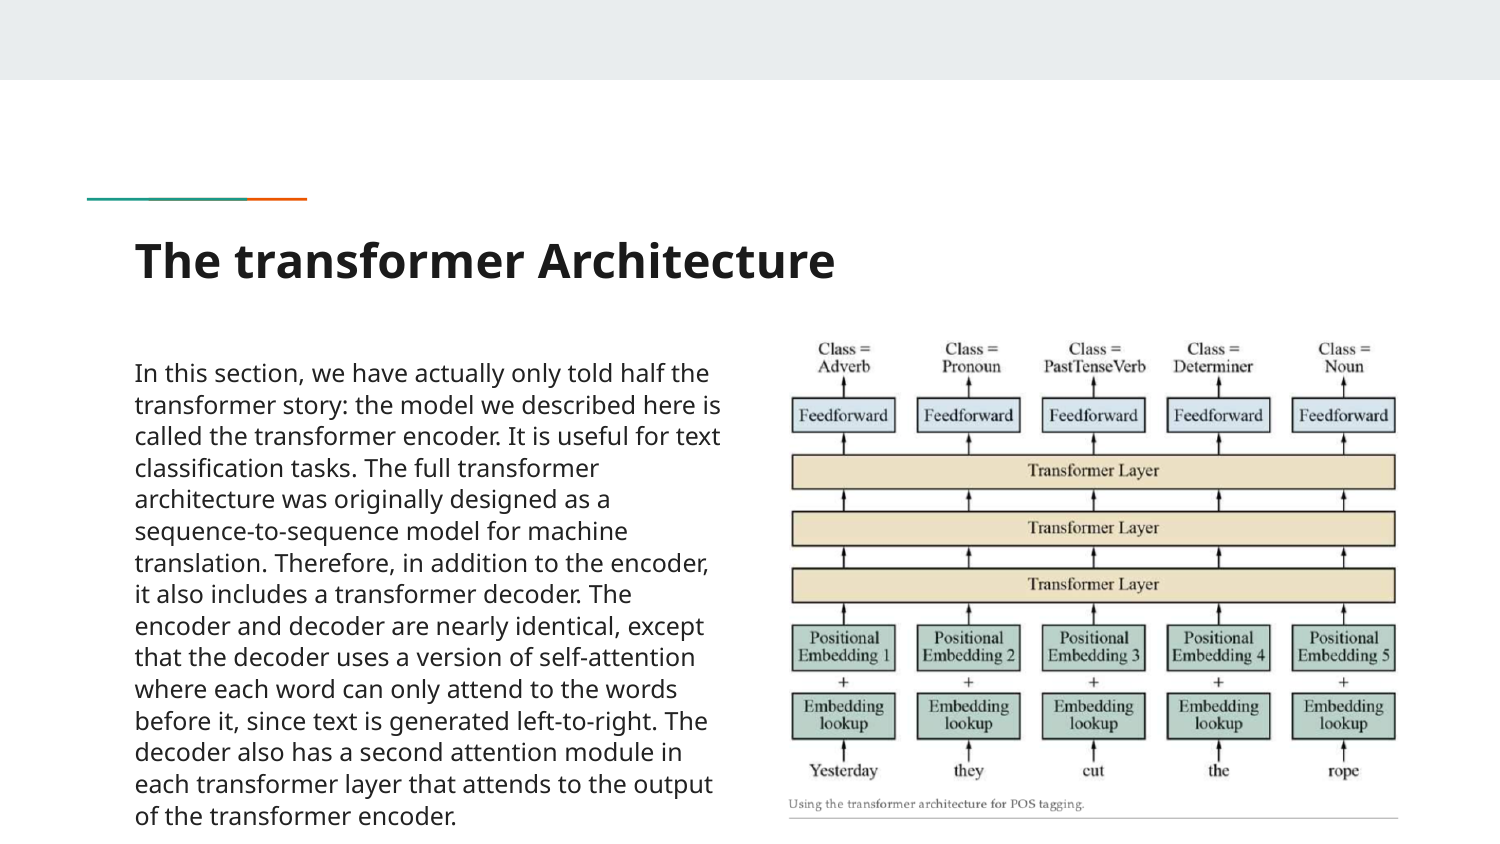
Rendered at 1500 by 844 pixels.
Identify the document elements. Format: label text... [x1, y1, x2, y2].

list In this section, we have actually only told half the transformer story: the model we described here is called the transformer encoder. It is useful for text classification tasks. The full transformer architecture was originally designed as a sequence-to-sequence model for machine translation. Therefore, in addition to the encoder, it also includes a transformer decoder. The encoder and decoder are nearly identical, except that the decoder uses a version of self-attention where each word can only attend to the words before it, since text is generated left-to-right. The decoder also has a second attention module in each transformer layer that attends to the output of the transformer encoder. [119, 341, 744, 807]
title The transformer Architecture [119, 216, 1381, 305]
picture [768, 328, 1419, 819]
